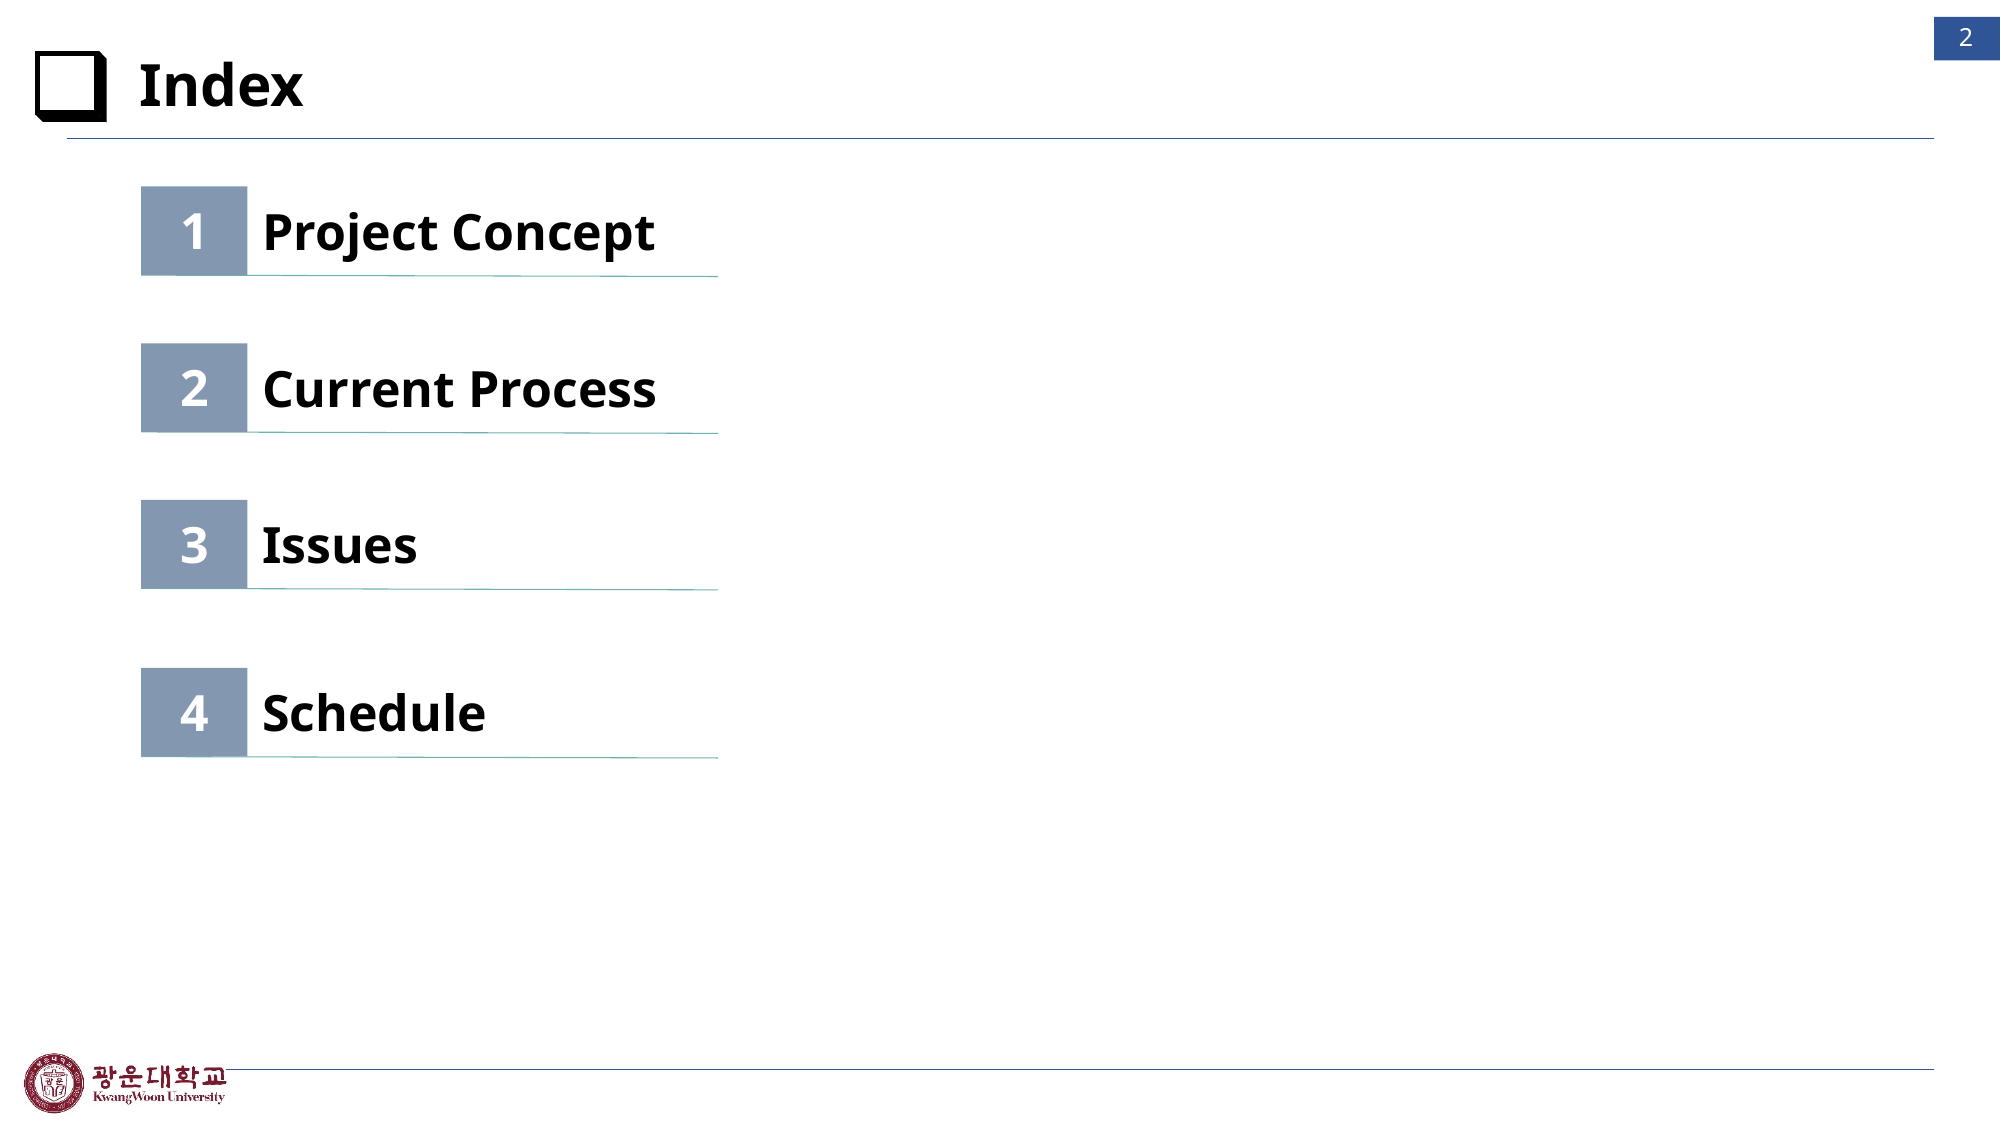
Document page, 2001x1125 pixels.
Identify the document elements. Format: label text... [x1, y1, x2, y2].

list 1 [141, 199, 248, 261]
title Index [124, 42, 1850, 132]
picture [0, 1041, 250, 1125]
list Issues [248, 513, 864, 575]
list Schedule [248, 681, 718, 743]
slide_number 1 [1932, 0, 2000, 78]
list Project Concept [247, 199, 718, 262]
list 4 [141, 680, 248, 743]
list 3 [141, 512, 248, 575]
list Current Process [247, 356, 718, 419]
list 2 [141, 356, 248, 418]
